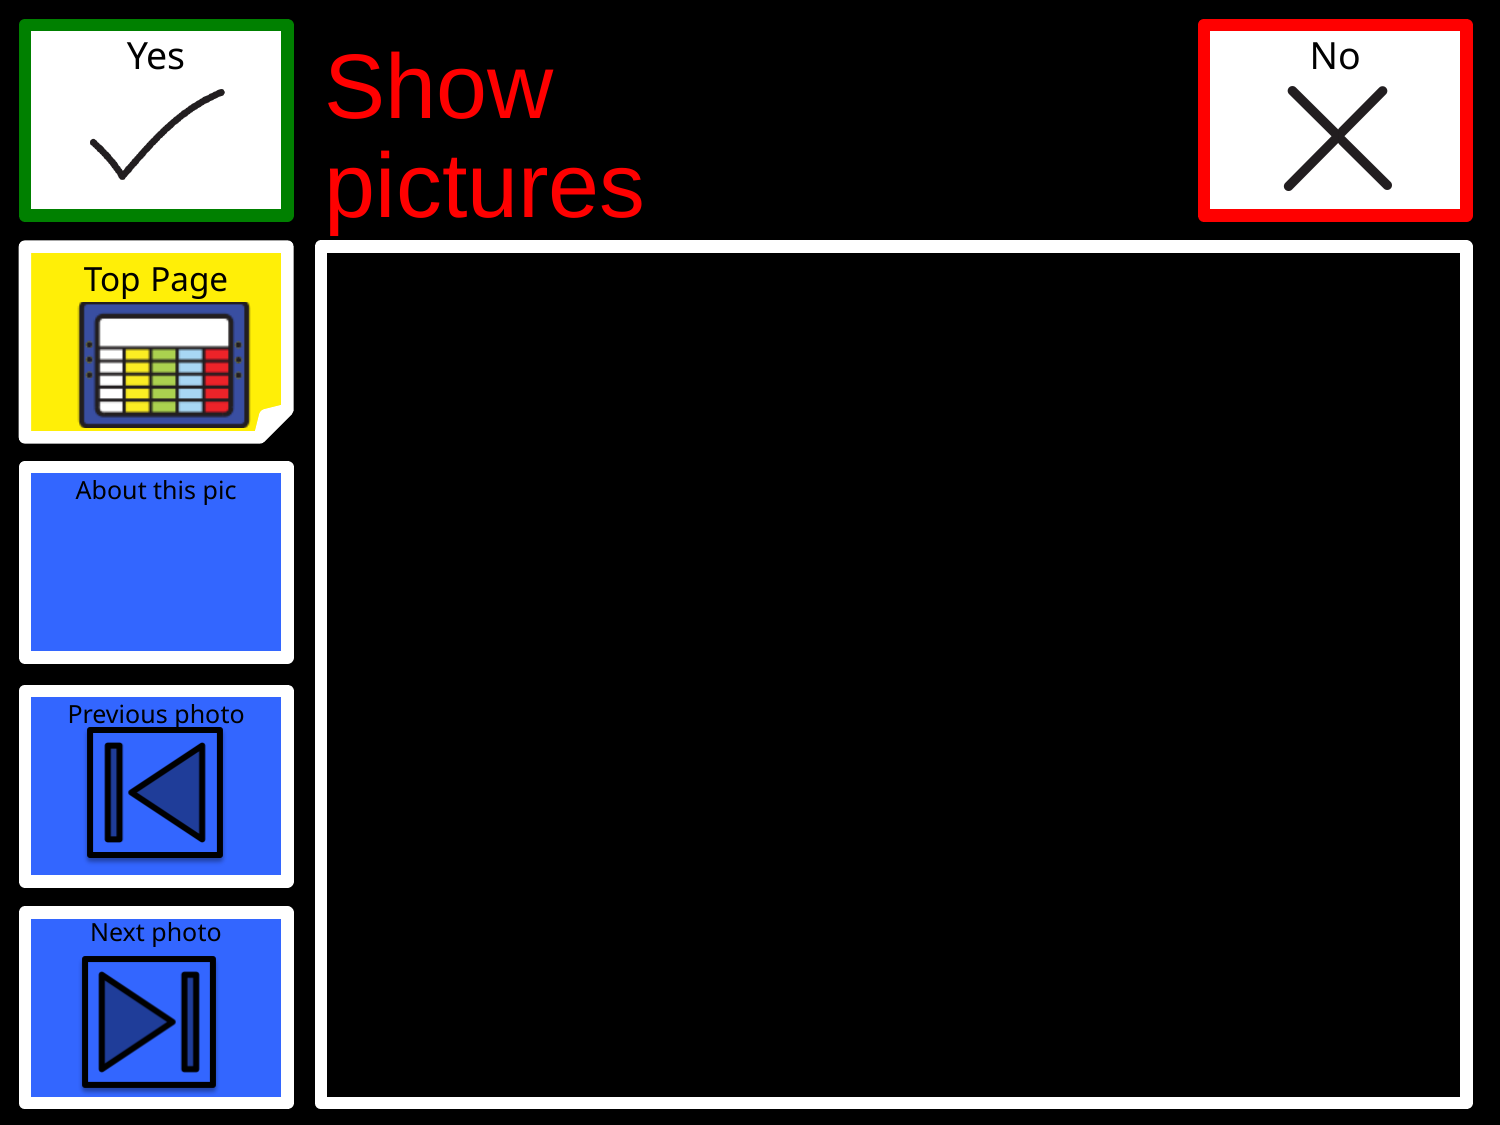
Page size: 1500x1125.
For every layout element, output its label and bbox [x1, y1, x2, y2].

text_box [24, 466, 288, 658]
title [324, 36, 857, 241]
text_box [24, 245, 289, 439]
text_box [24, 24, 288, 216]
picture [80, 723, 230, 870]
text_box [24, 909, 288, 1104]
text_box [24, 690, 288, 882]
picture [74, 53, 238, 216]
picture [62, 301, 267, 429]
picture [1274, 74, 1403, 203]
picture [75, 953, 223, 1100]
text_box [320, 246, 1467, 1104]
text_box [1203, 24, 1467, 216]
